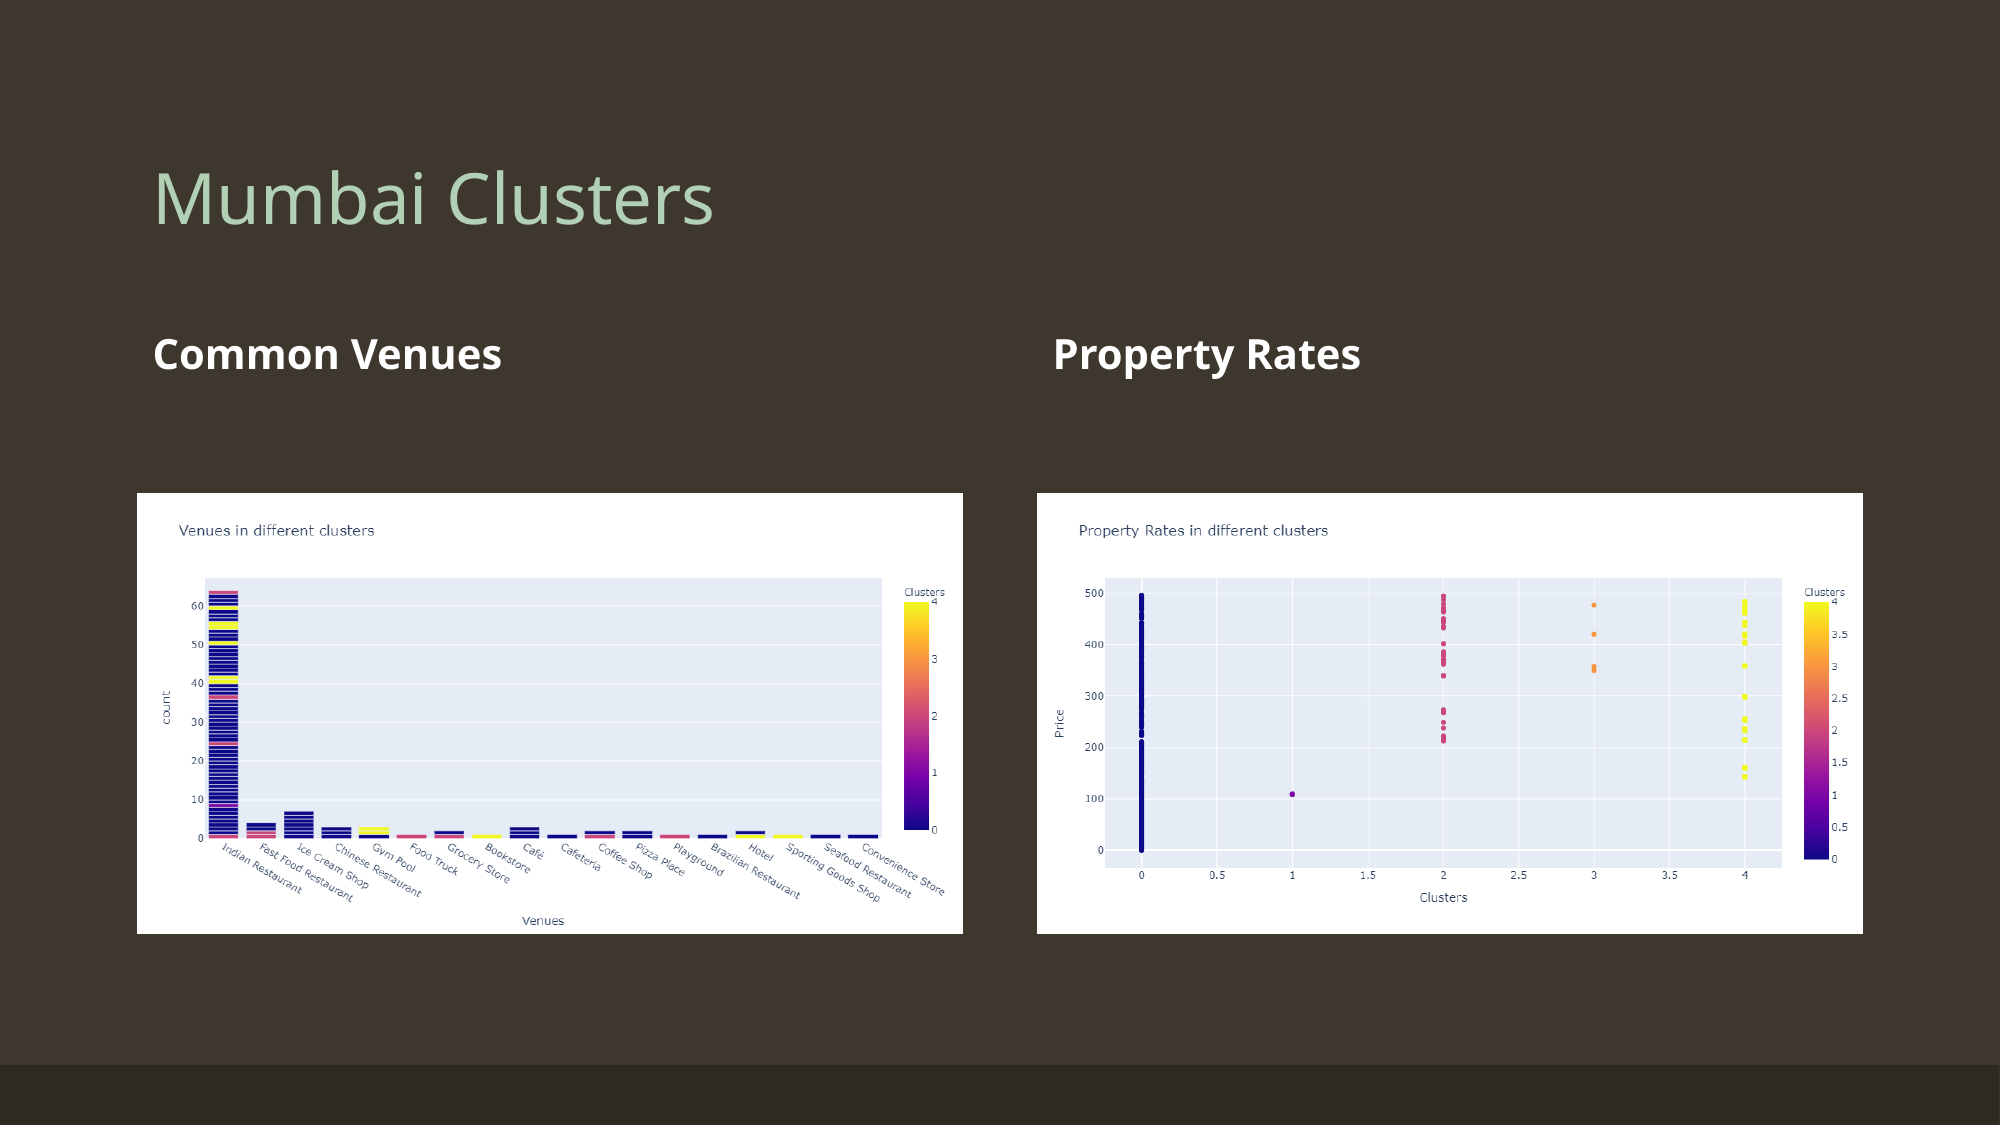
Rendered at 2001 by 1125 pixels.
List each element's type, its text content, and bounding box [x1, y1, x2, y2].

title Mumbai Clusters [137, 59, 1863, 248]
list Property Rates [1037, 299, 1863, 413]
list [1037, 494, 1863, 934]
list Common Venues [137, 299, 963, 413]
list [137, 494, 963, 934]
